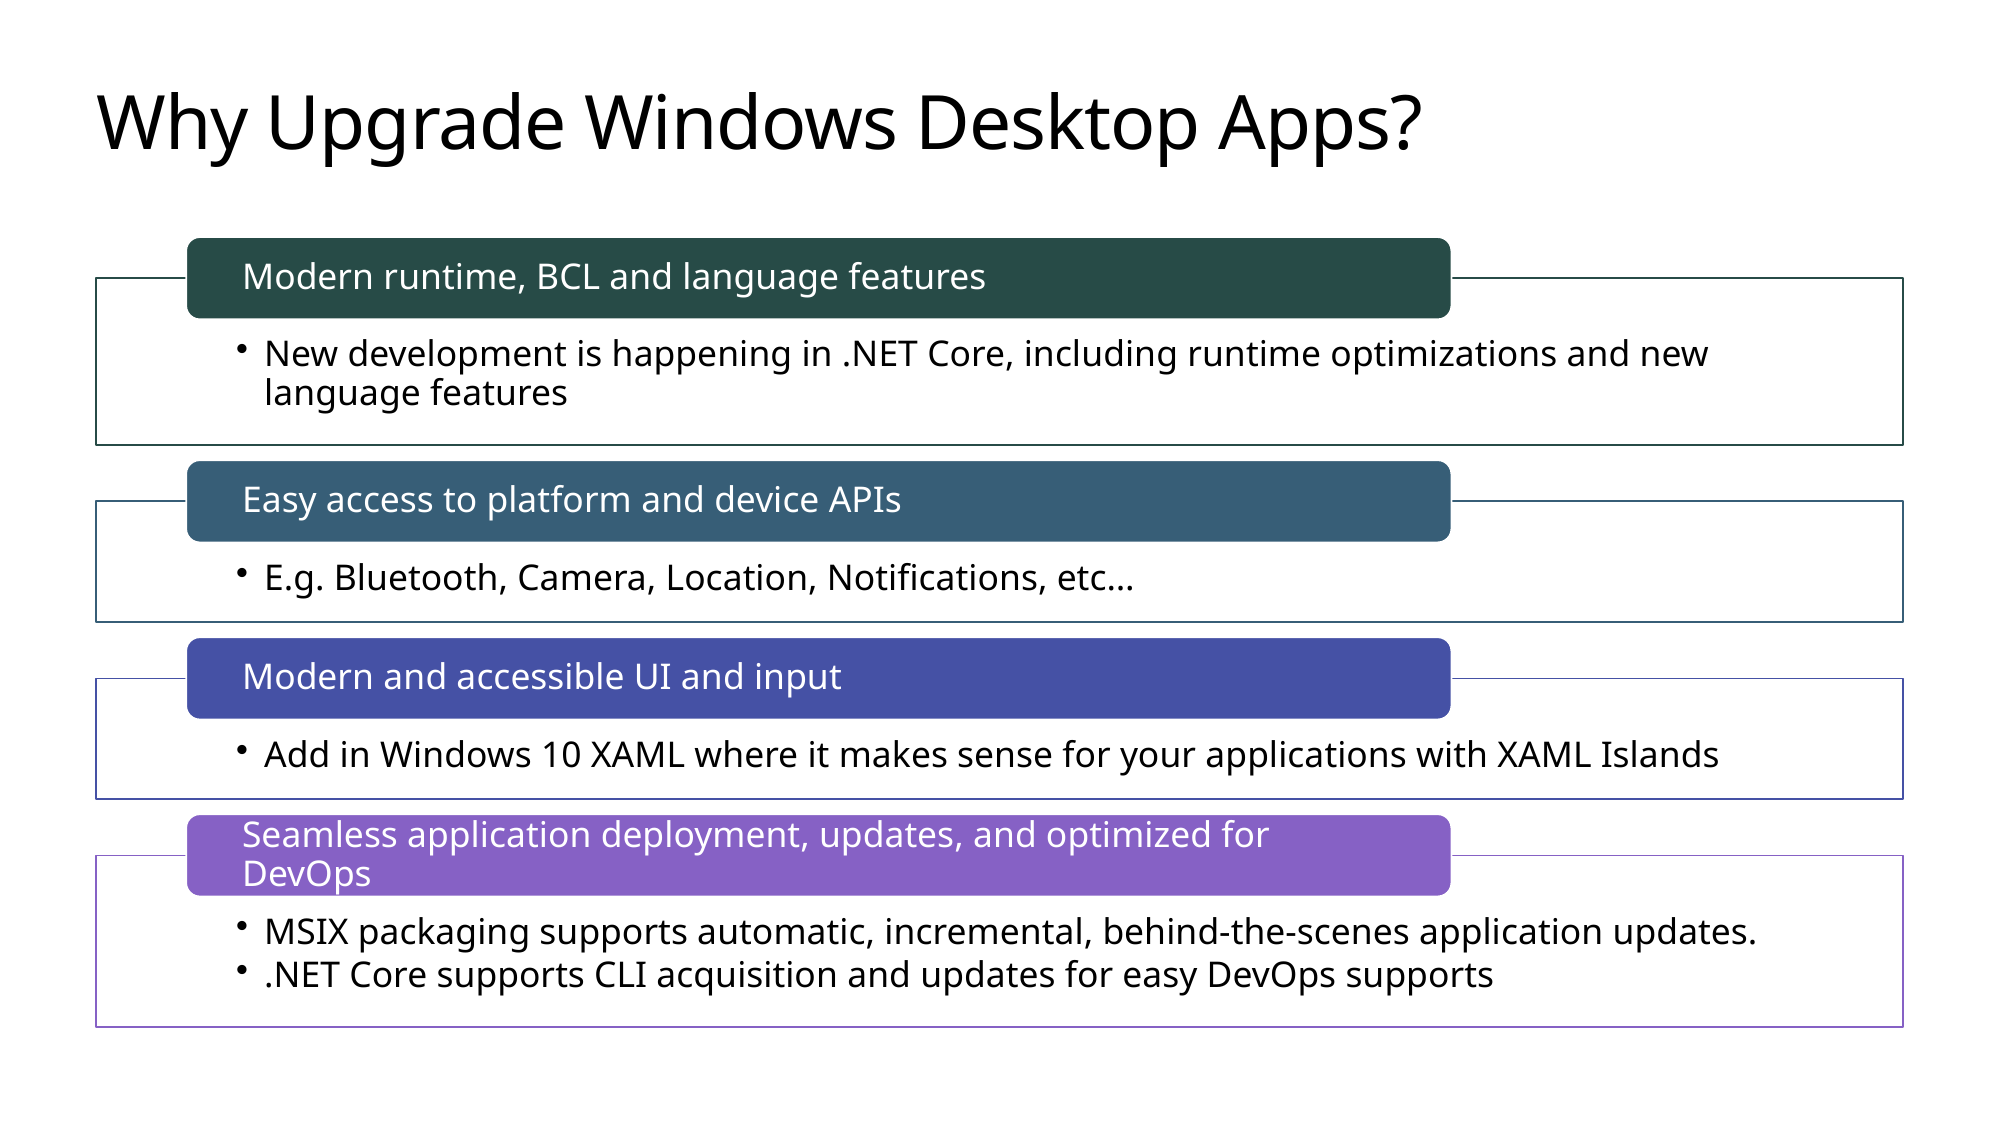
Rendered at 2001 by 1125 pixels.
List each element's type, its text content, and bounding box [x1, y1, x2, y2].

title Why Upgrade Windows Desktop Apps? [96, 75, 1904, 166]
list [95, 235, 1904, 1029]
